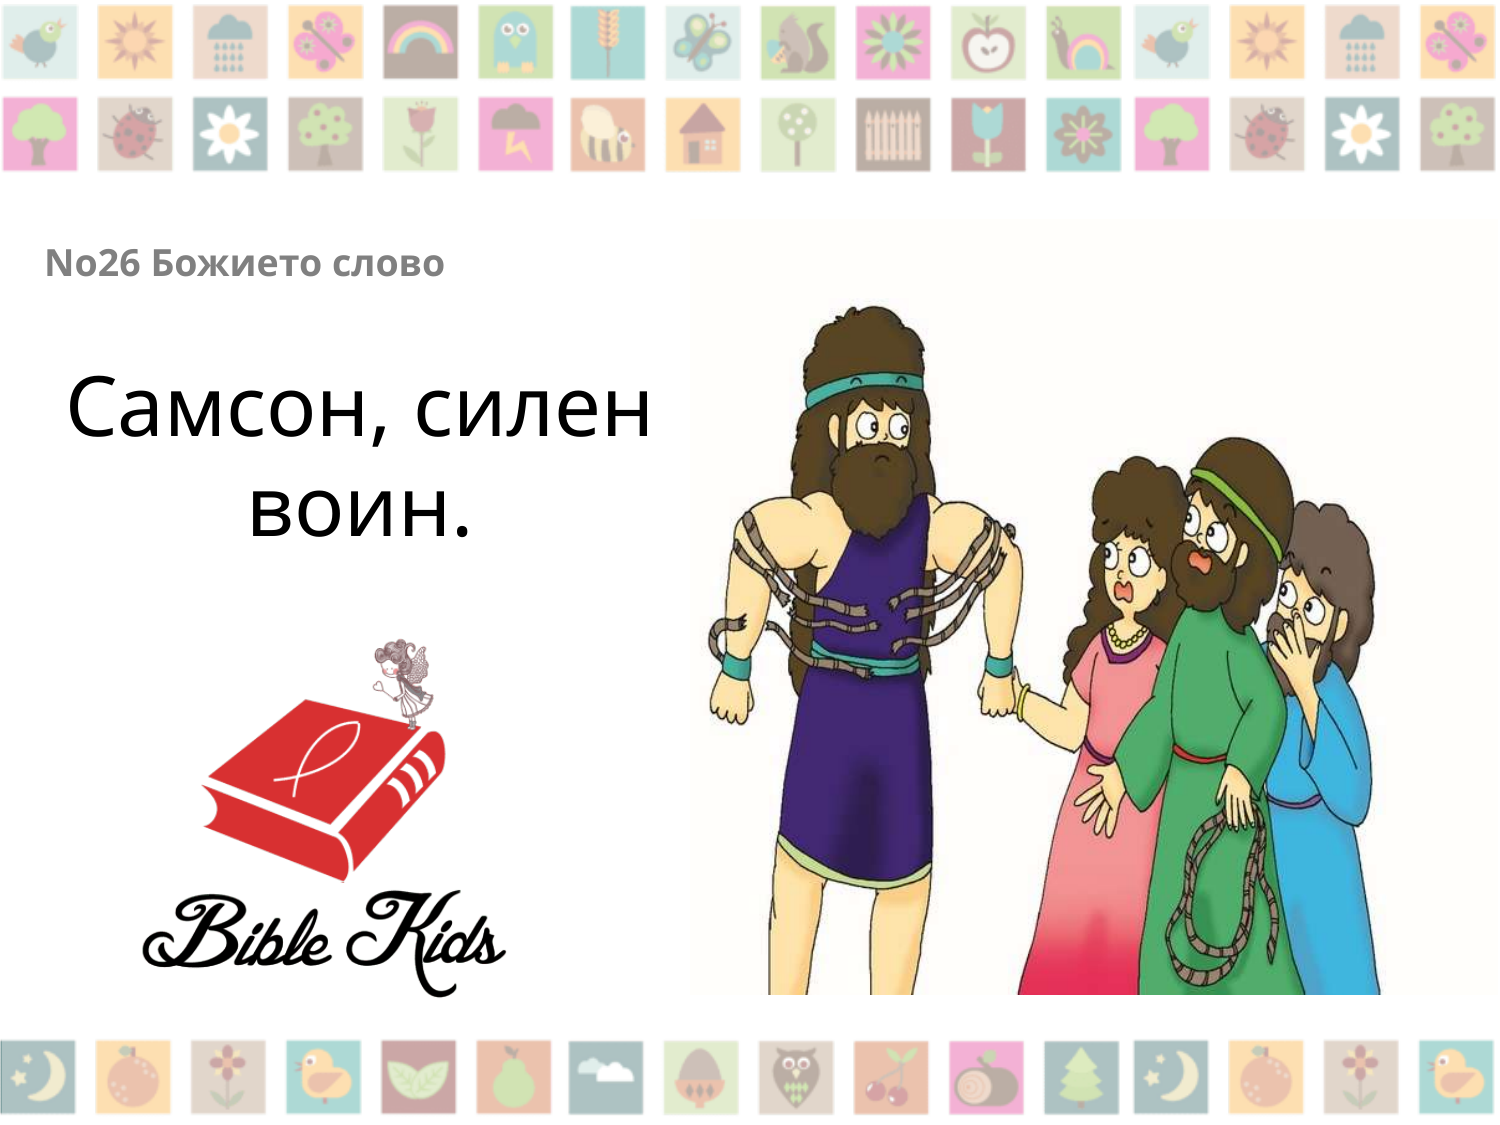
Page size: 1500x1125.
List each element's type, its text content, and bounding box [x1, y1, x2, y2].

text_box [0, 1028, 1500, 1118]
picture [117, 600, 544, 1027]
text_box No26 Божието слово [29, 231, 606, 292]
picture [690, 219, 1498, 996]
text_box Самсон, силен воин. [29, 345, 685, 561]
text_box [0, 3, 1500, 181]
